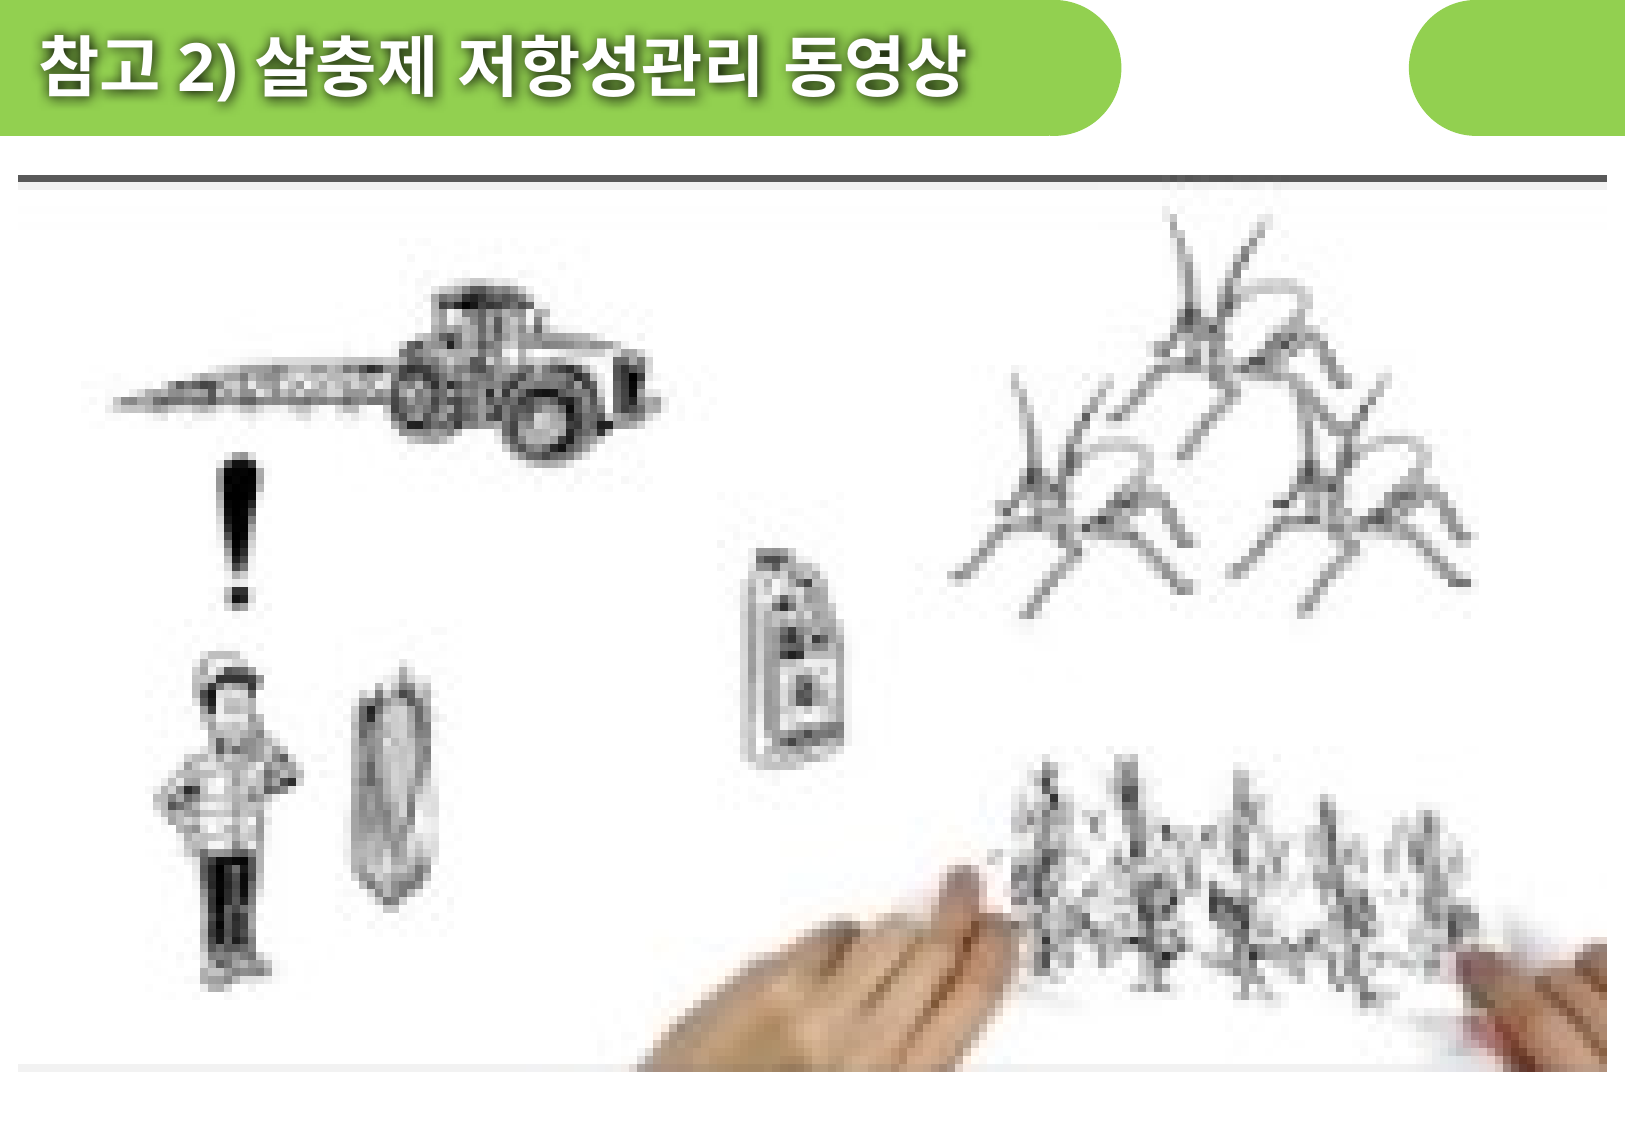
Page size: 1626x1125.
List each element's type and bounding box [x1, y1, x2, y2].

text_box [17, 174, 1608, 1073]
text_box [0, 0, 1625, 136]
